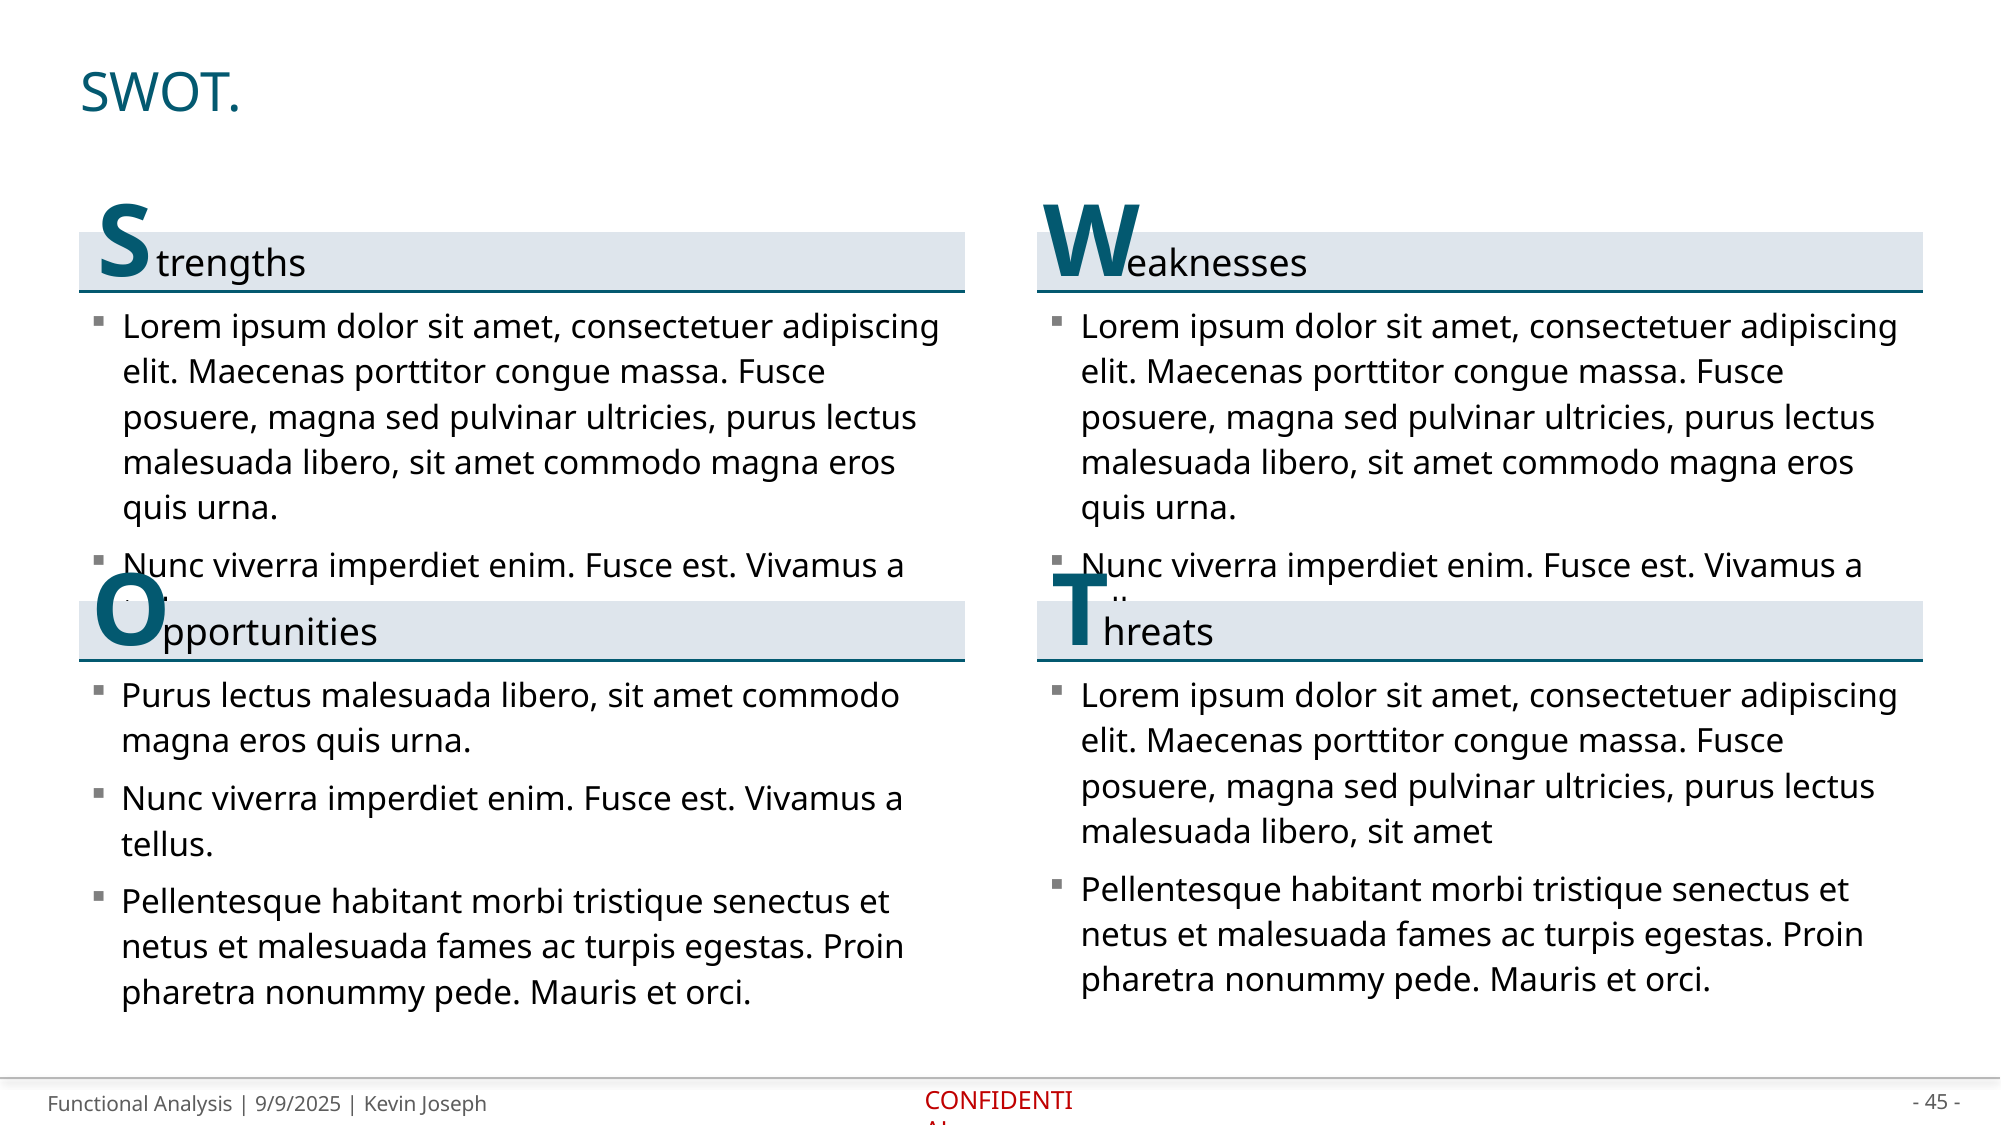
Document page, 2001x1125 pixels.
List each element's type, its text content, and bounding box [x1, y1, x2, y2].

text_box T [1036, 538, 1125, 674]
text_box S [82, 168, 168, 304]
title SWOT. [80, 57, 1922, 123]
table_cell Lorem ipsum dolor sit amet, consectetuer adipiscing elit. Maecenas porttitor congue massa. Fusce posuere, magna sed pulvinar ultricies, purus lectus malesuada libero, sit amet commodo magna eros quis urna. Nunc viverra imperdiet enim. Fusce est. Vivamus a tellus. [79, 293, 965, 601]
table_cell Lorem ipsum dolor sit amet, consectetuer adipiscing elit. Maecenas porttitor congue massa. Fusce posuere, magna sed pulvinar ultricies, purus lectus malesuada libero, sit amet Pellentesque habitant morbi tristique senectus et netus et malesuada fames ac turpis egestas. Proin pharetra nonummy pede. Mauris et orci. [1037, 662, 1923, 1007]
text_box W [1029, 168, 1156, 304]
table_header trengths [168, 232, 965, 290]
table_header hreats [1125, 601, 1923, 659]
table_header pportunities [186, 601, 965, 659]
text_box O [76, 538, 186, 674]
table_cell Purus lectus malesuada libero, sit amet commodo magna eros quis urna. Nunc viverra imperdiet enim. Fusce est. Vivamus a tellus. Pellentesque habitant morbi tristique senectus et netus et malesuada fames ac turpis egestas. Proin pharetra nonummy pede. Mauris et orci. [79, 662, 965, 1020]
table_cell Lorem ipsum dolor sit amet, consectetuer adipiscing elit. Maecenas porttitor congue massa. Fusce posuere, magna sed pulvinar ultricies, purus lectus malesuada libero, sit amet commodo magna eros quis urna. Nunc viverra imperdiet enim. Fusce est. Vivamus a tellus. [1037, 293, 1923, 601]
table_header eaknesses [1156, 232, 1923, 290]
